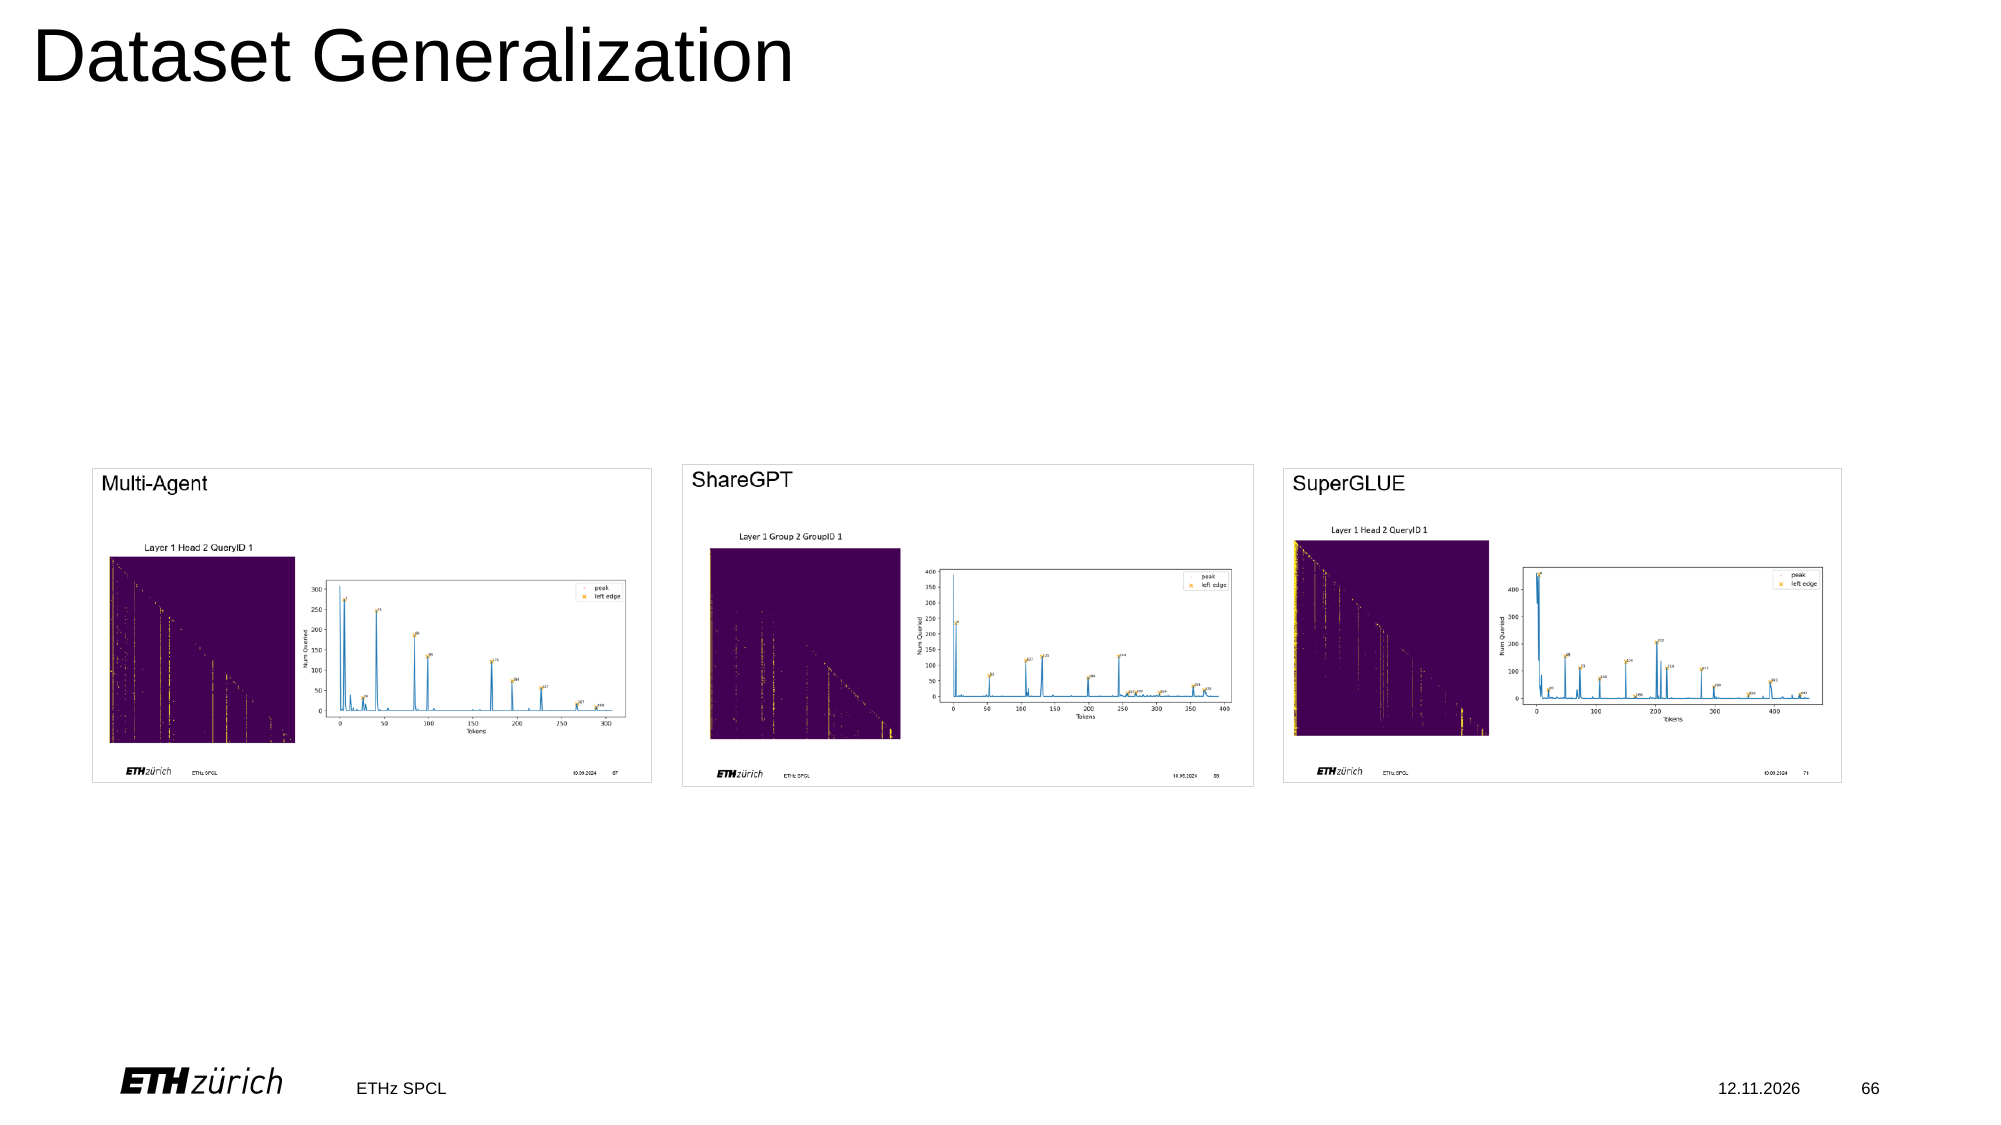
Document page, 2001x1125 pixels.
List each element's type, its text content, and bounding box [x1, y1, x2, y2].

picture [683, 465, 1253, 786]
slide_number 66 [1827, 1069, 1880, 1106]
picture [1284, 469, 1841, 782]
footer ETHz SPCL [356, 1069, 1243, 1106]
picture [120, 1067, 282, 1094]
picture [93, 469, 651, 782]
text_box Dataset Generalization [18, 0, 1113, 104]
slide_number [1718, 1069, 1819, 1106]
